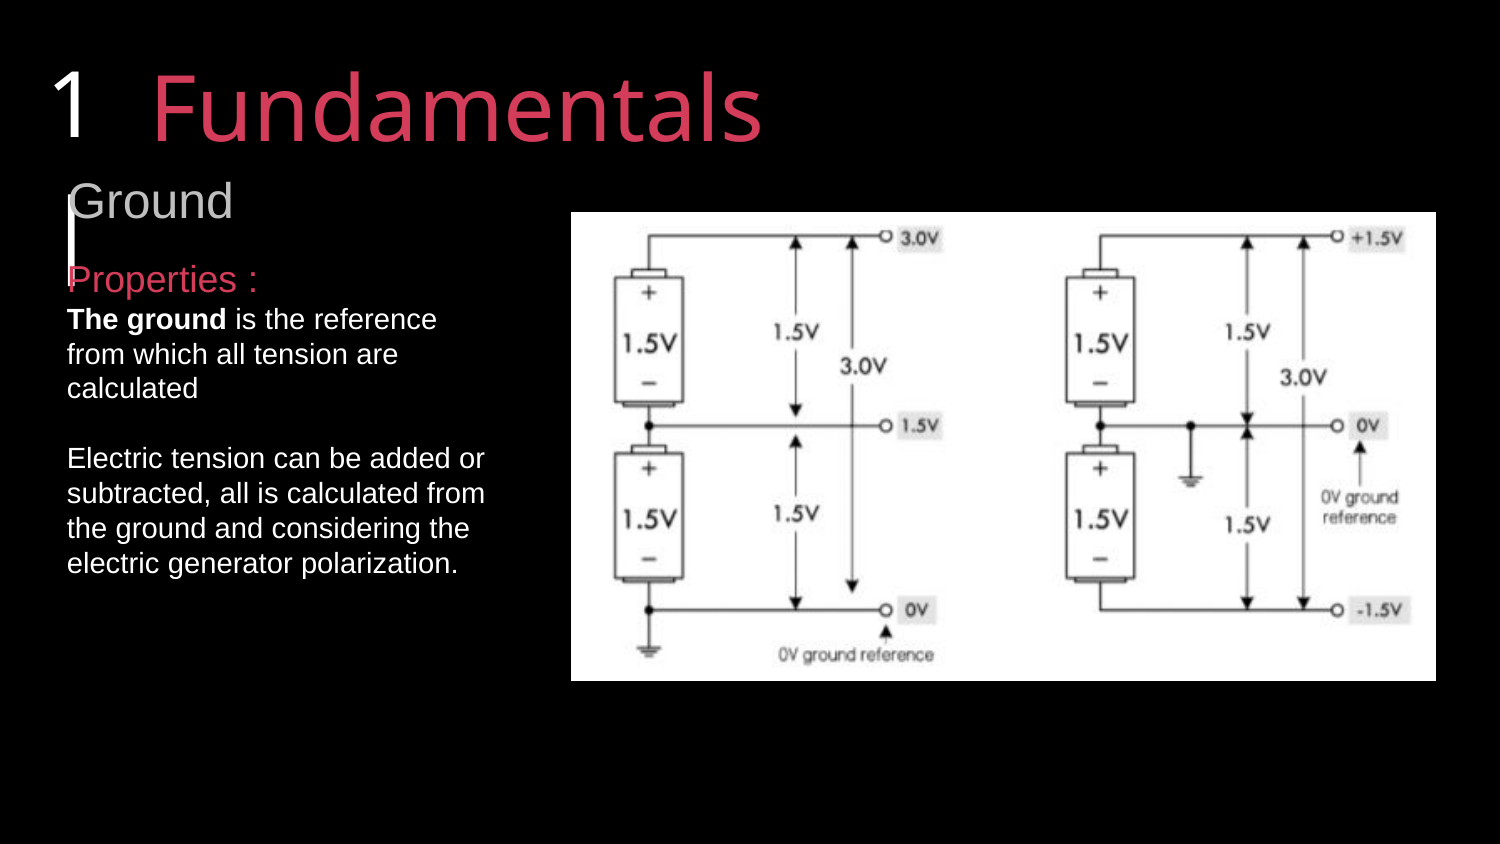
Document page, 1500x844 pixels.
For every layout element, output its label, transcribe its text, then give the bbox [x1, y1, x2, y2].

text_box Ground [52, 150, 546, 248]
text_box Properties : The ground is the reference from which all tension are calculated Electric tension can be added or subtracted, all is calculated from the ground and considering the electric generator polarization. [52, 248, 513, 646]
picture [571, 212, 1436, 681]
list 1| [12, 14, 144, 147]
list Fundamentals [115, 18, 877, 166]
